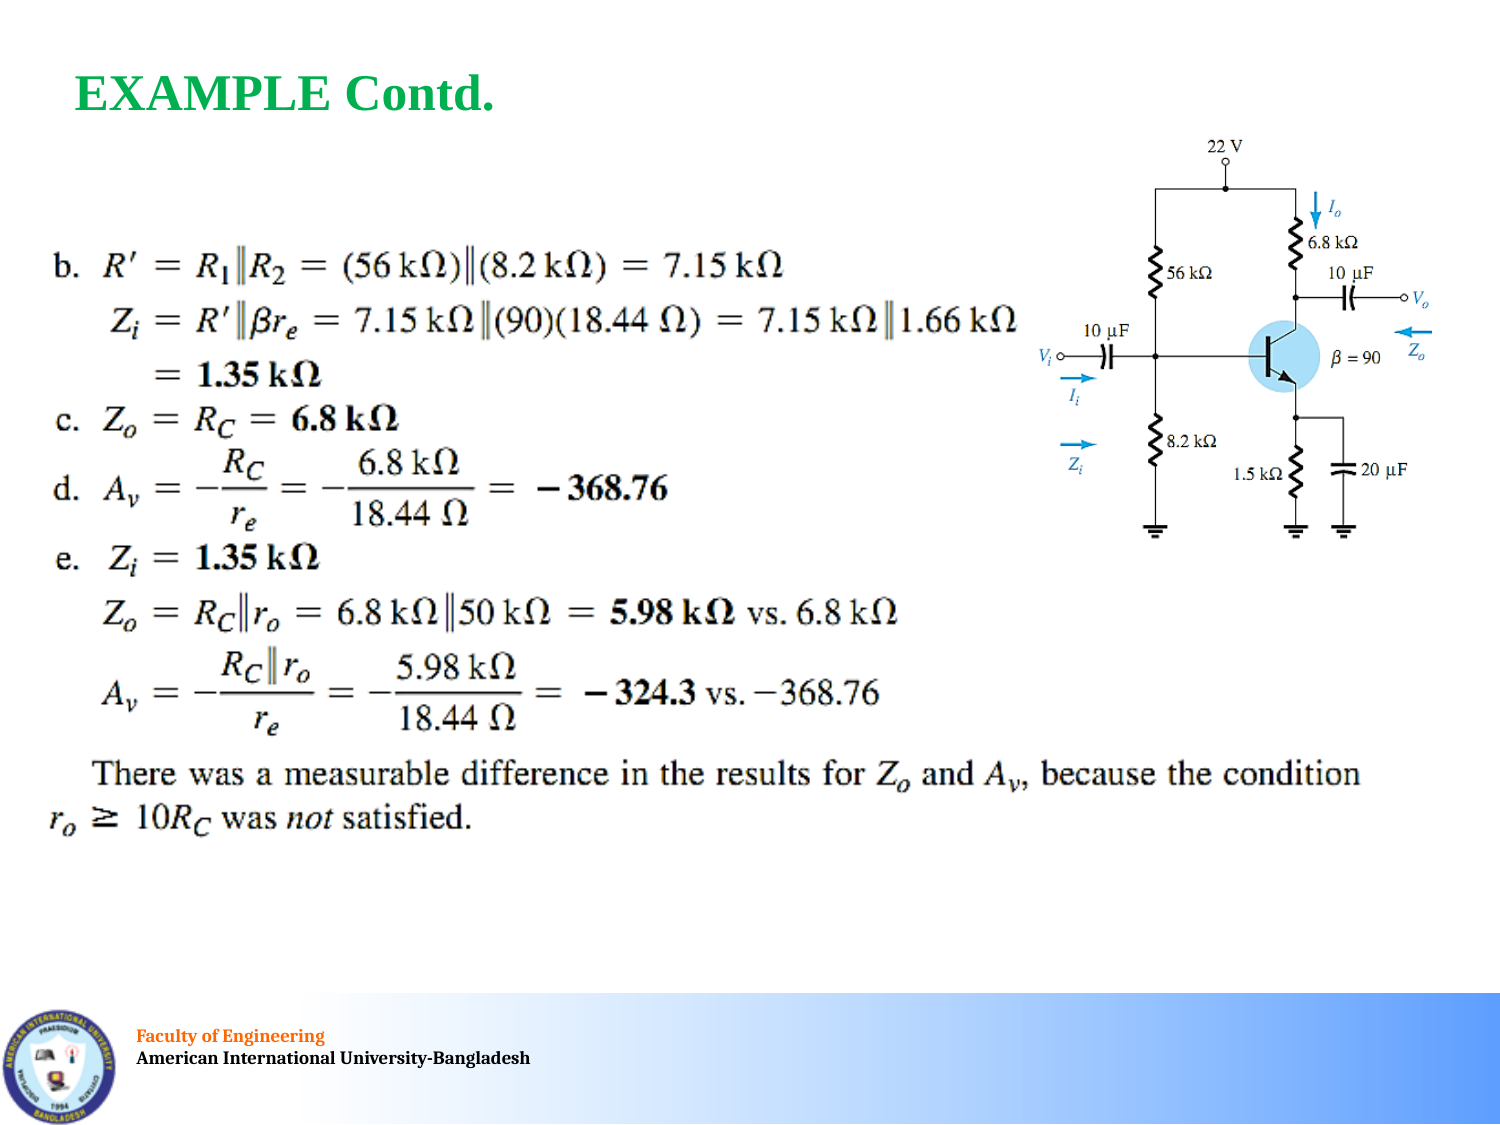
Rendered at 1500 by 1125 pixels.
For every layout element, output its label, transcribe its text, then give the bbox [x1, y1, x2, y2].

picture [0, 1007, 119, 1125]
picture [35, 132, 1441, 851]
title EXAMPLE Contd. [59, 47, 1279, 133]
